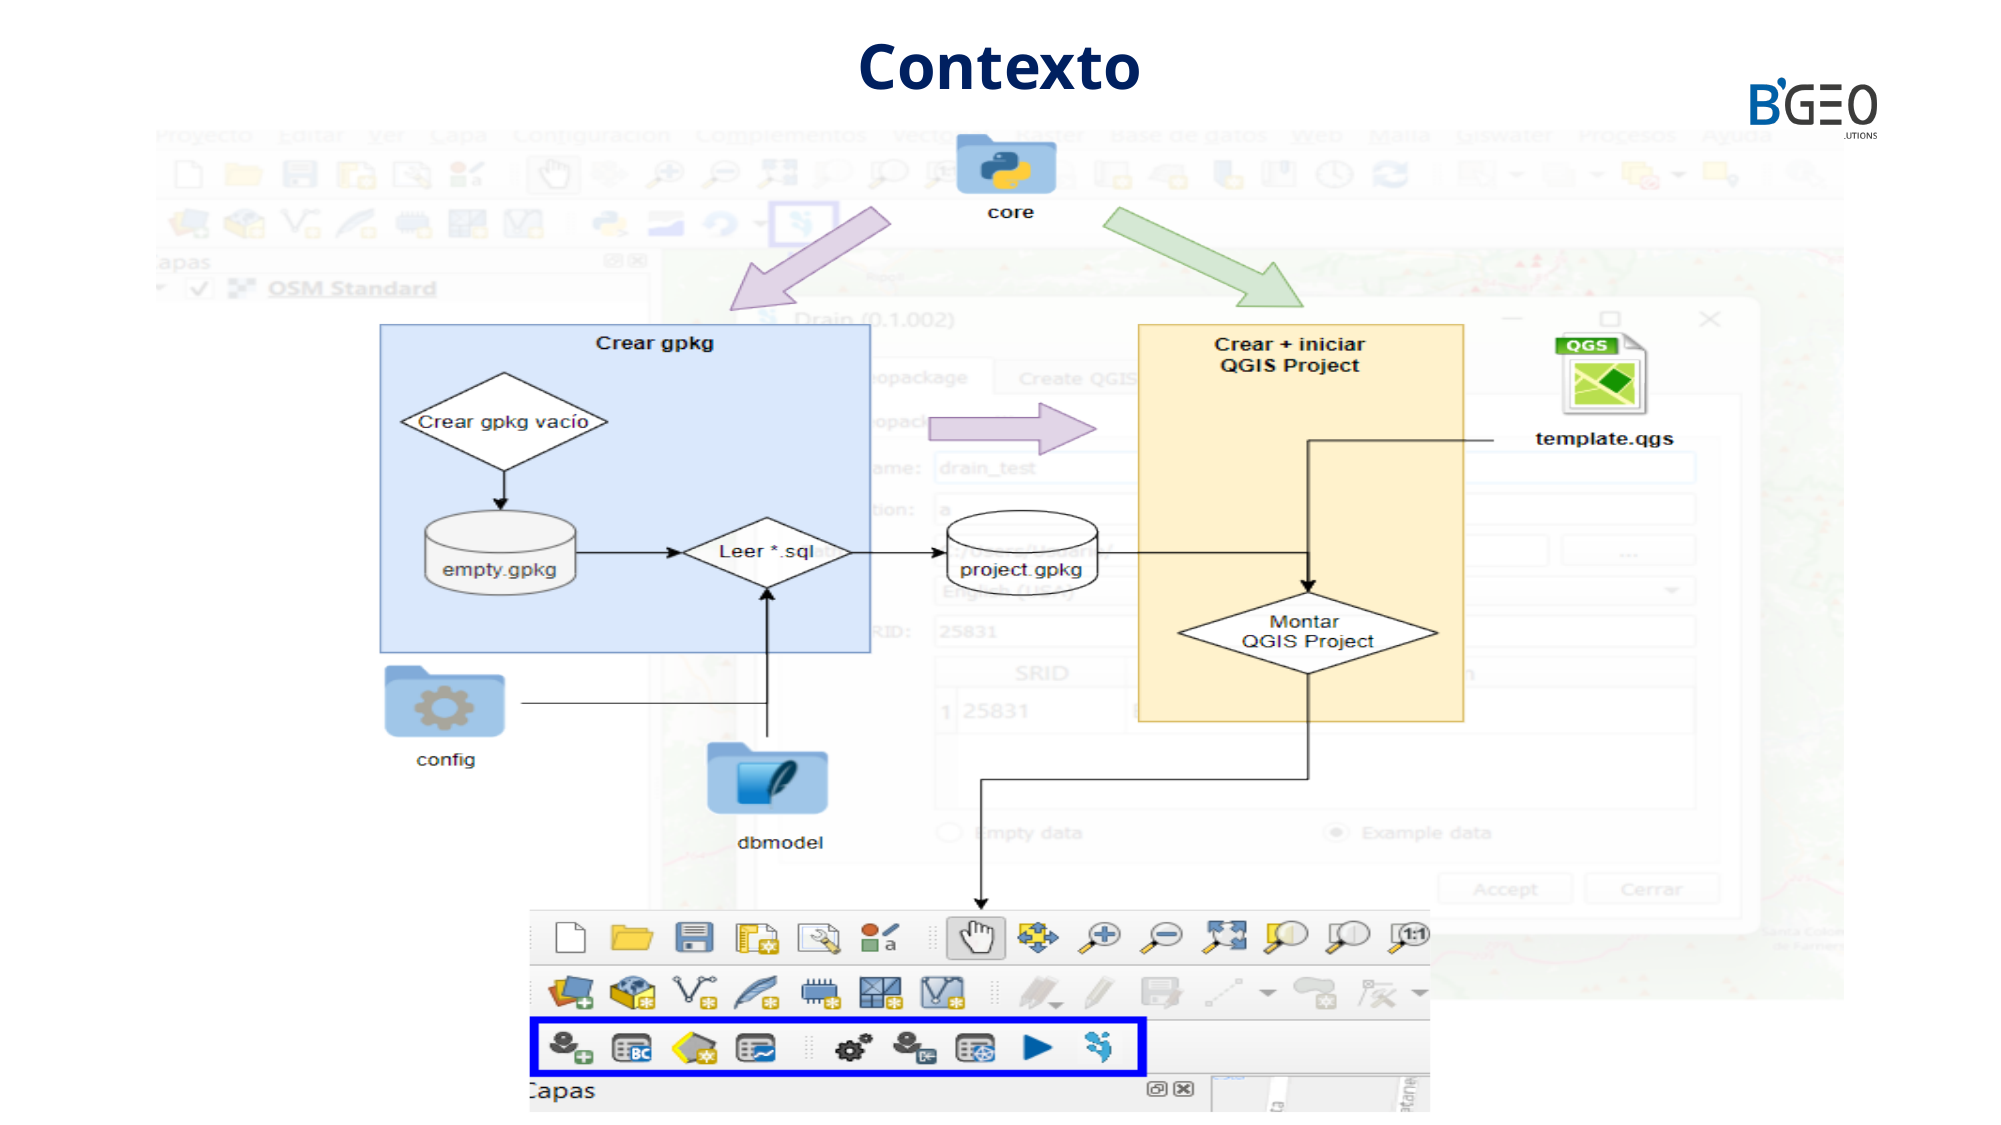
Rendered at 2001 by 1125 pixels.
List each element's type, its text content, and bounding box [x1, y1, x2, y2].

picture [156, 127, 1877, 1125]
text_box Contexto [0, 0, 2000, 129]
